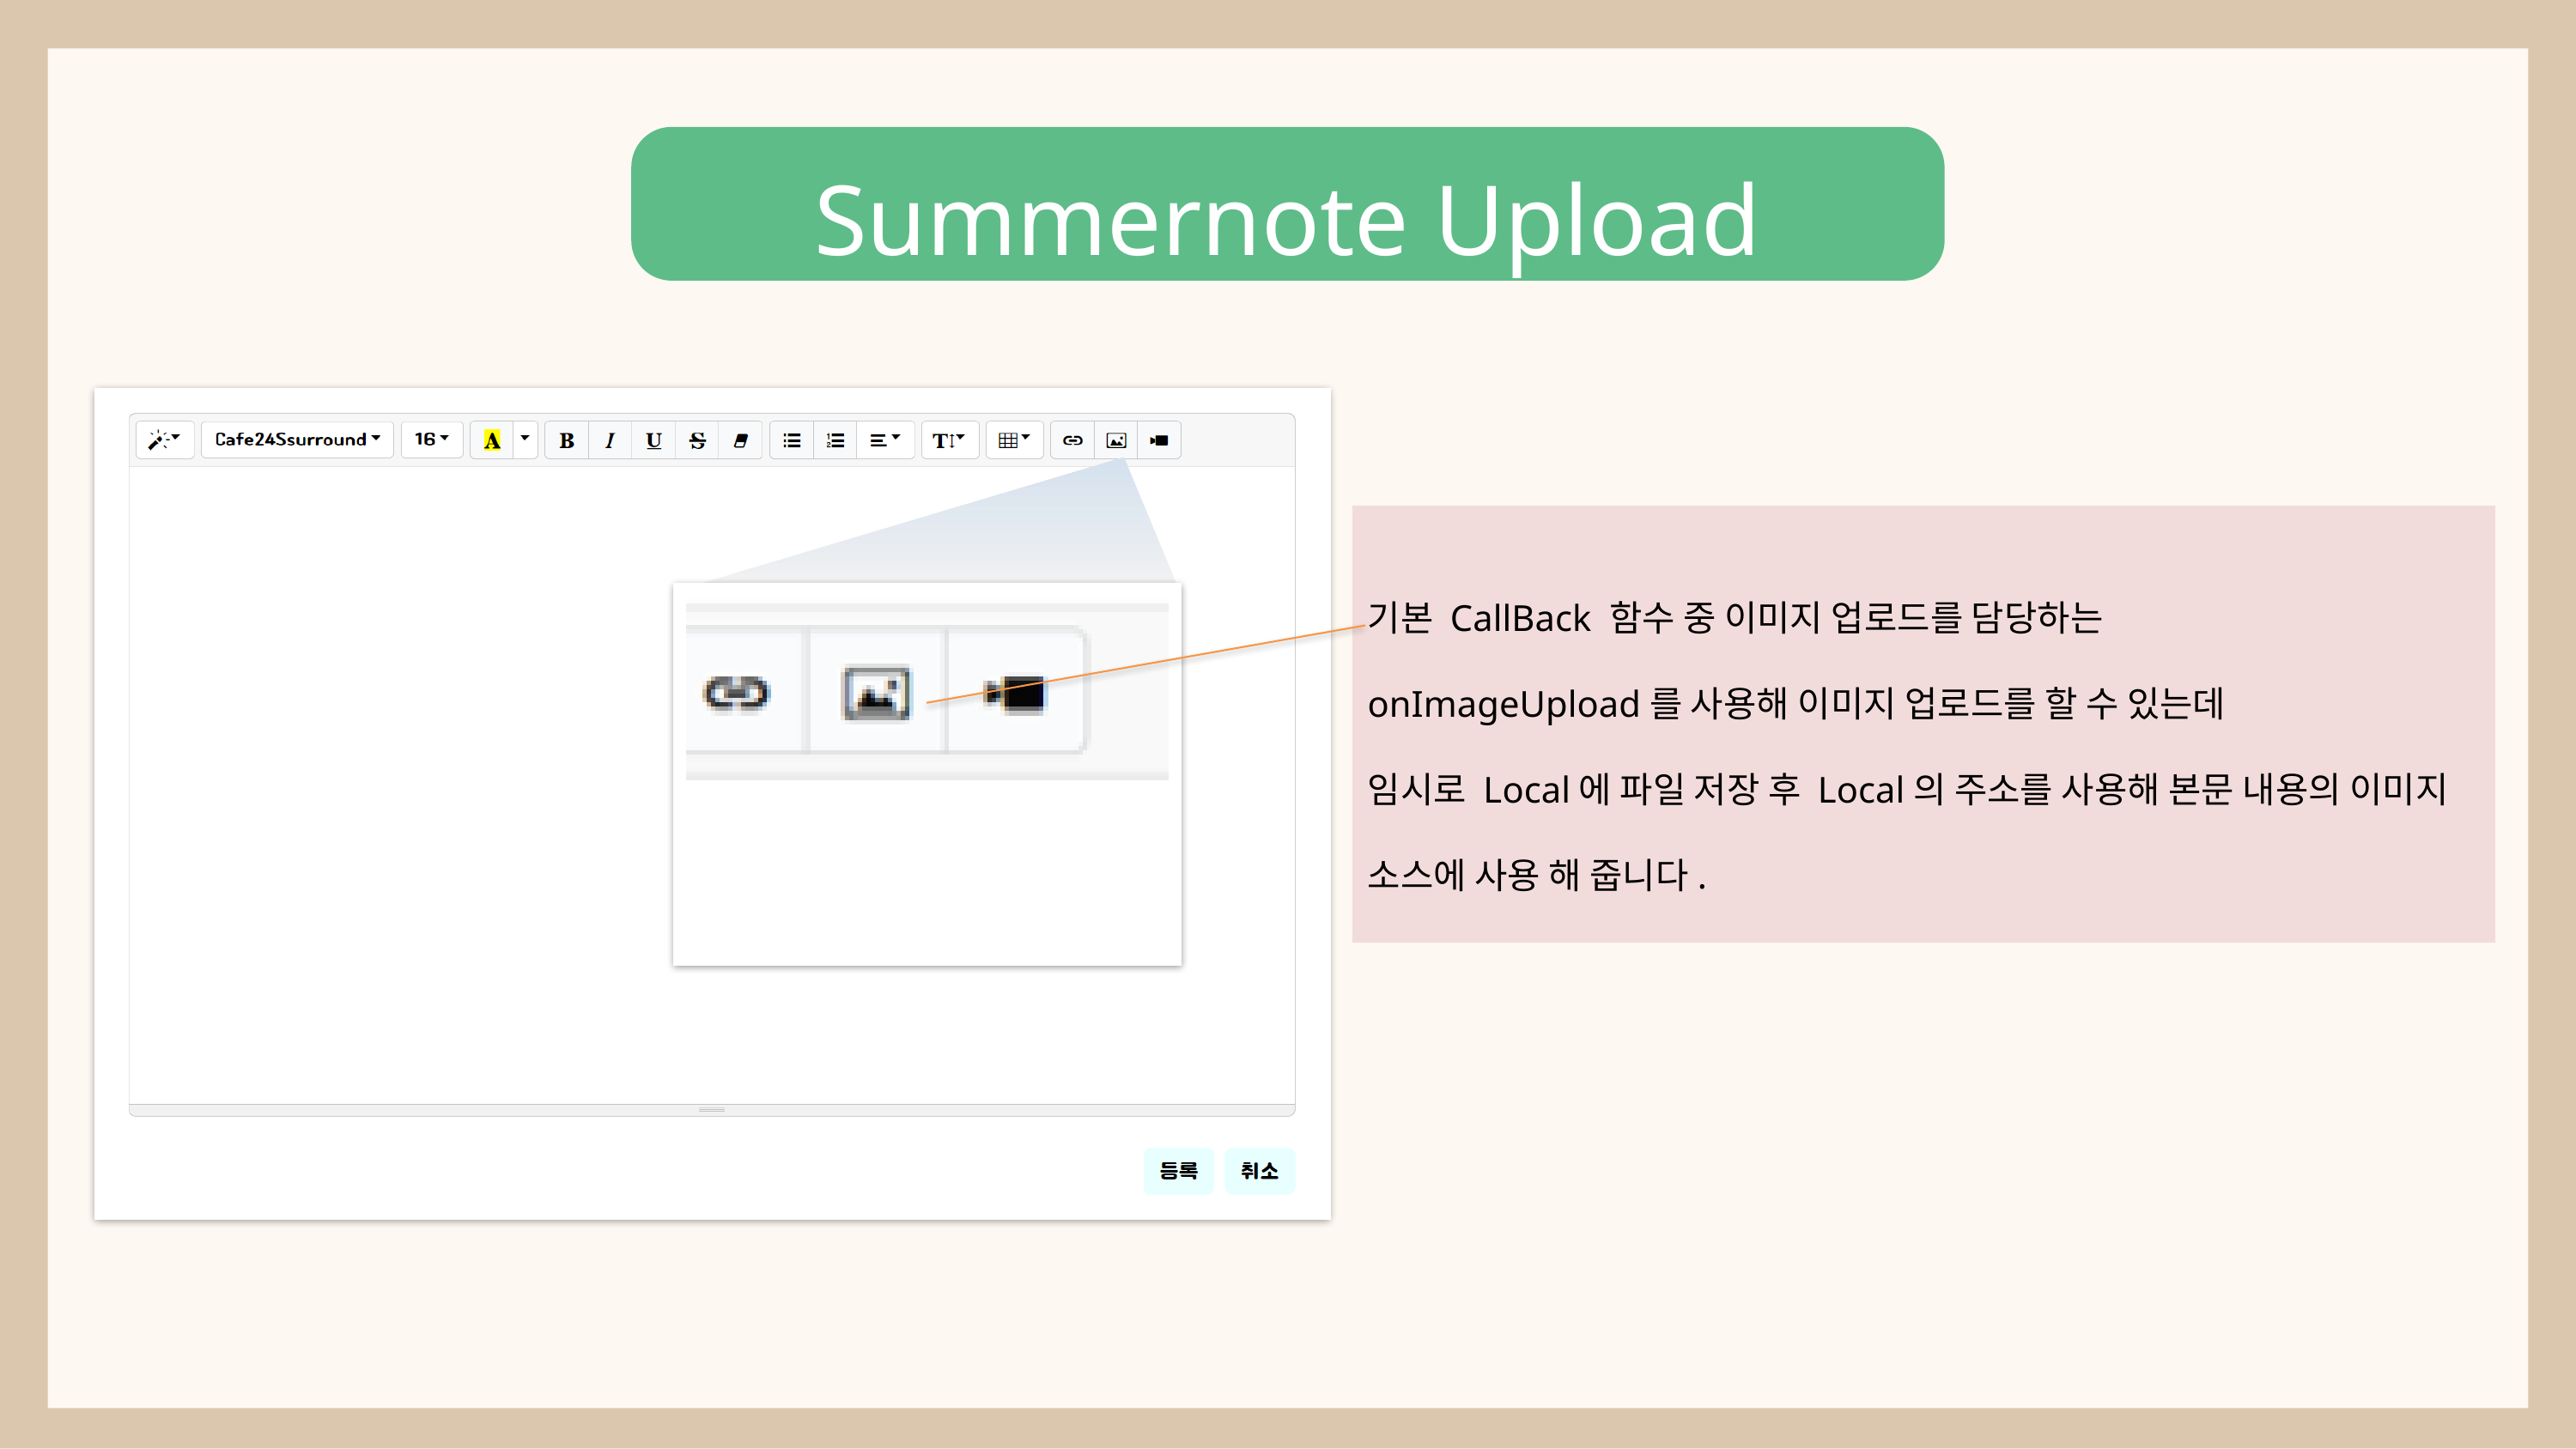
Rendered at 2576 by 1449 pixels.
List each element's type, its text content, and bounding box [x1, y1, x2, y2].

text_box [926, 625, 1366, 703]
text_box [673, 457, 1181, 954]
picture [106, 400, 1319, 1208]
text_box [1335, 710, 1887, 954]
text_box Summernote Upload [629, 124, 1947, 282]
text_box [1335, 495, 1887, 623]
text_box 기본 CallBack 함수 중 이미지 업로드를 담당하는 onImageUpload를 사용해 이미지 업로드를 할 수 있는데 임시로 Local에 파일 저장 후 Local의 주소를 사용해 본문 내용의 이미지 소스에 사용 해 줍니다. [1352, 506, 2496, 943]
